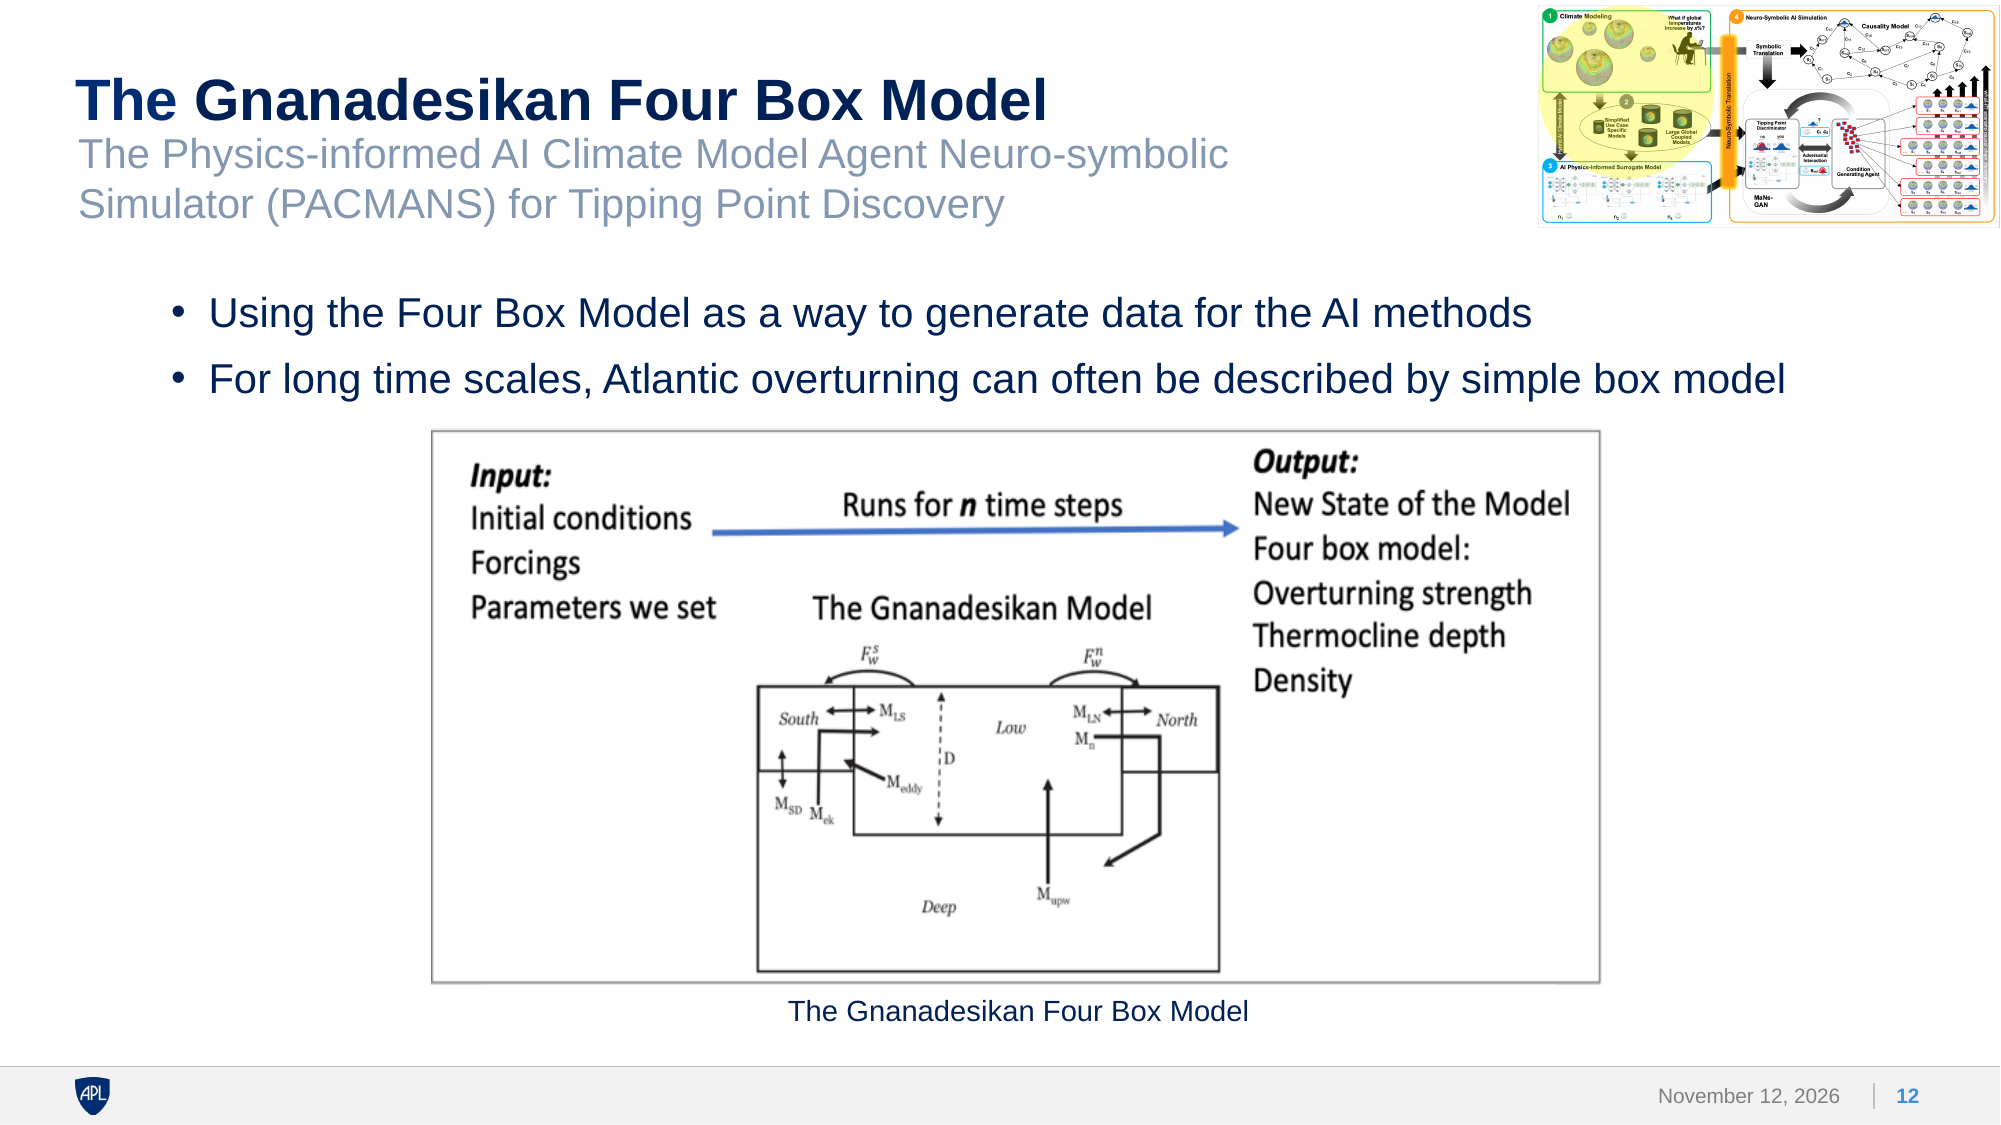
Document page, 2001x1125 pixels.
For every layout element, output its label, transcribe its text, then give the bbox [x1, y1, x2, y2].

text_box The Physics-informed AI Climate Model Agent Neuro-symbolic Simulator (PACMANS) for Tipping Point Discovery [78, 126, 1369, 190]
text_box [431, 426, 1602, 1036]
slide_number 12 [1876, 1066, 1940, 1125]
title The Gnanadesikan Four Box Model [75, 70, 1538, 196]
picture [1538, 5, 2000, 228]
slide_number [1630, 1066, 1855, 1125]
text_box Using the Four Box Model as a way to generate data for the AI methods For long time scales, Atlantic overturning can often be described by simple box model [156, 284, 1877, 1083]
